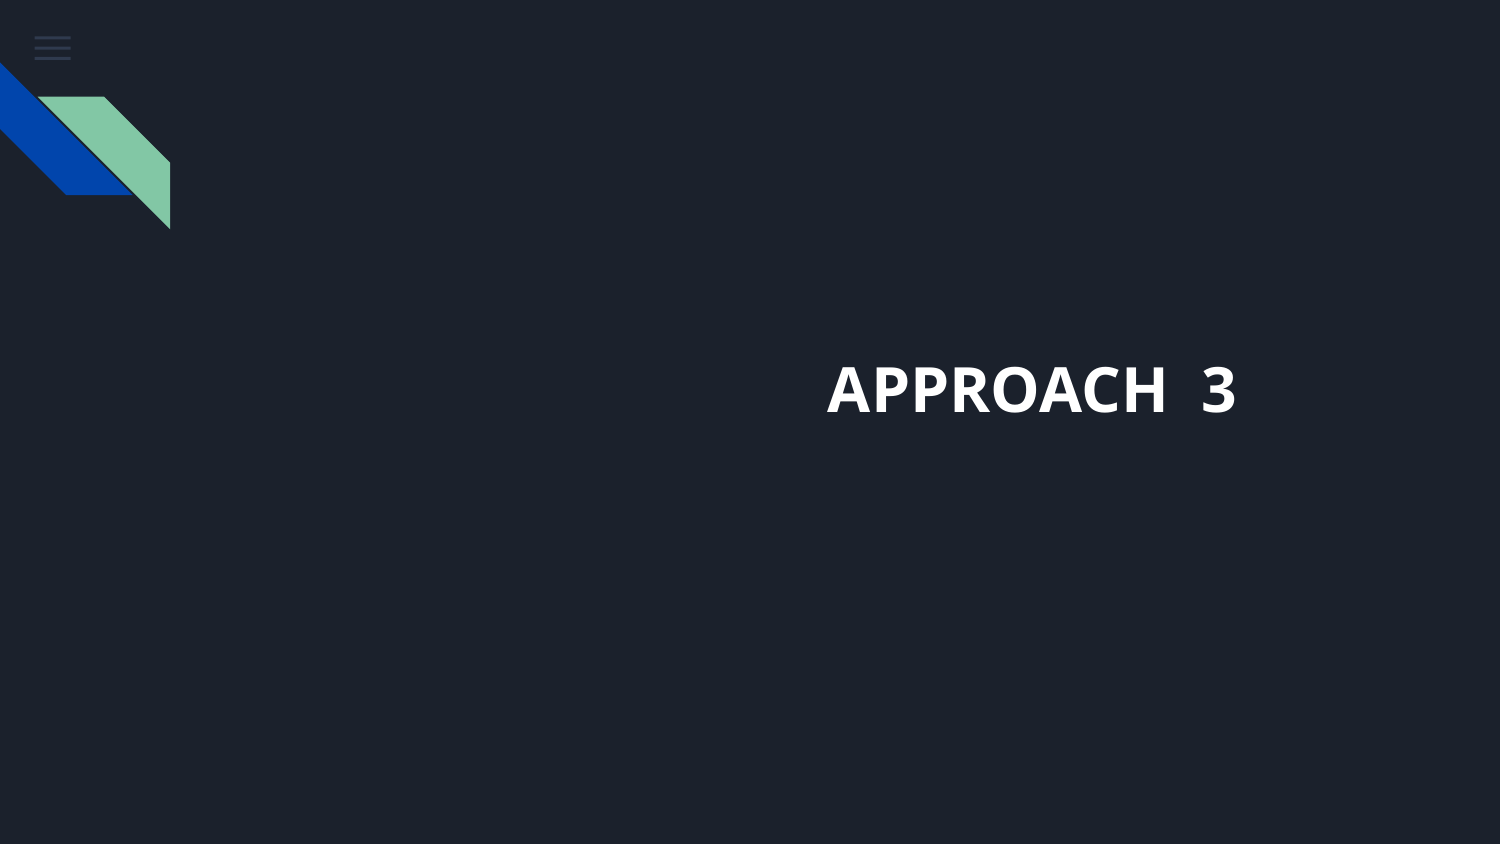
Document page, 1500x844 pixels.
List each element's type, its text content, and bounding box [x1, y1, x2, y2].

list APPROACH 3 [212, 323, 1335, 720]
